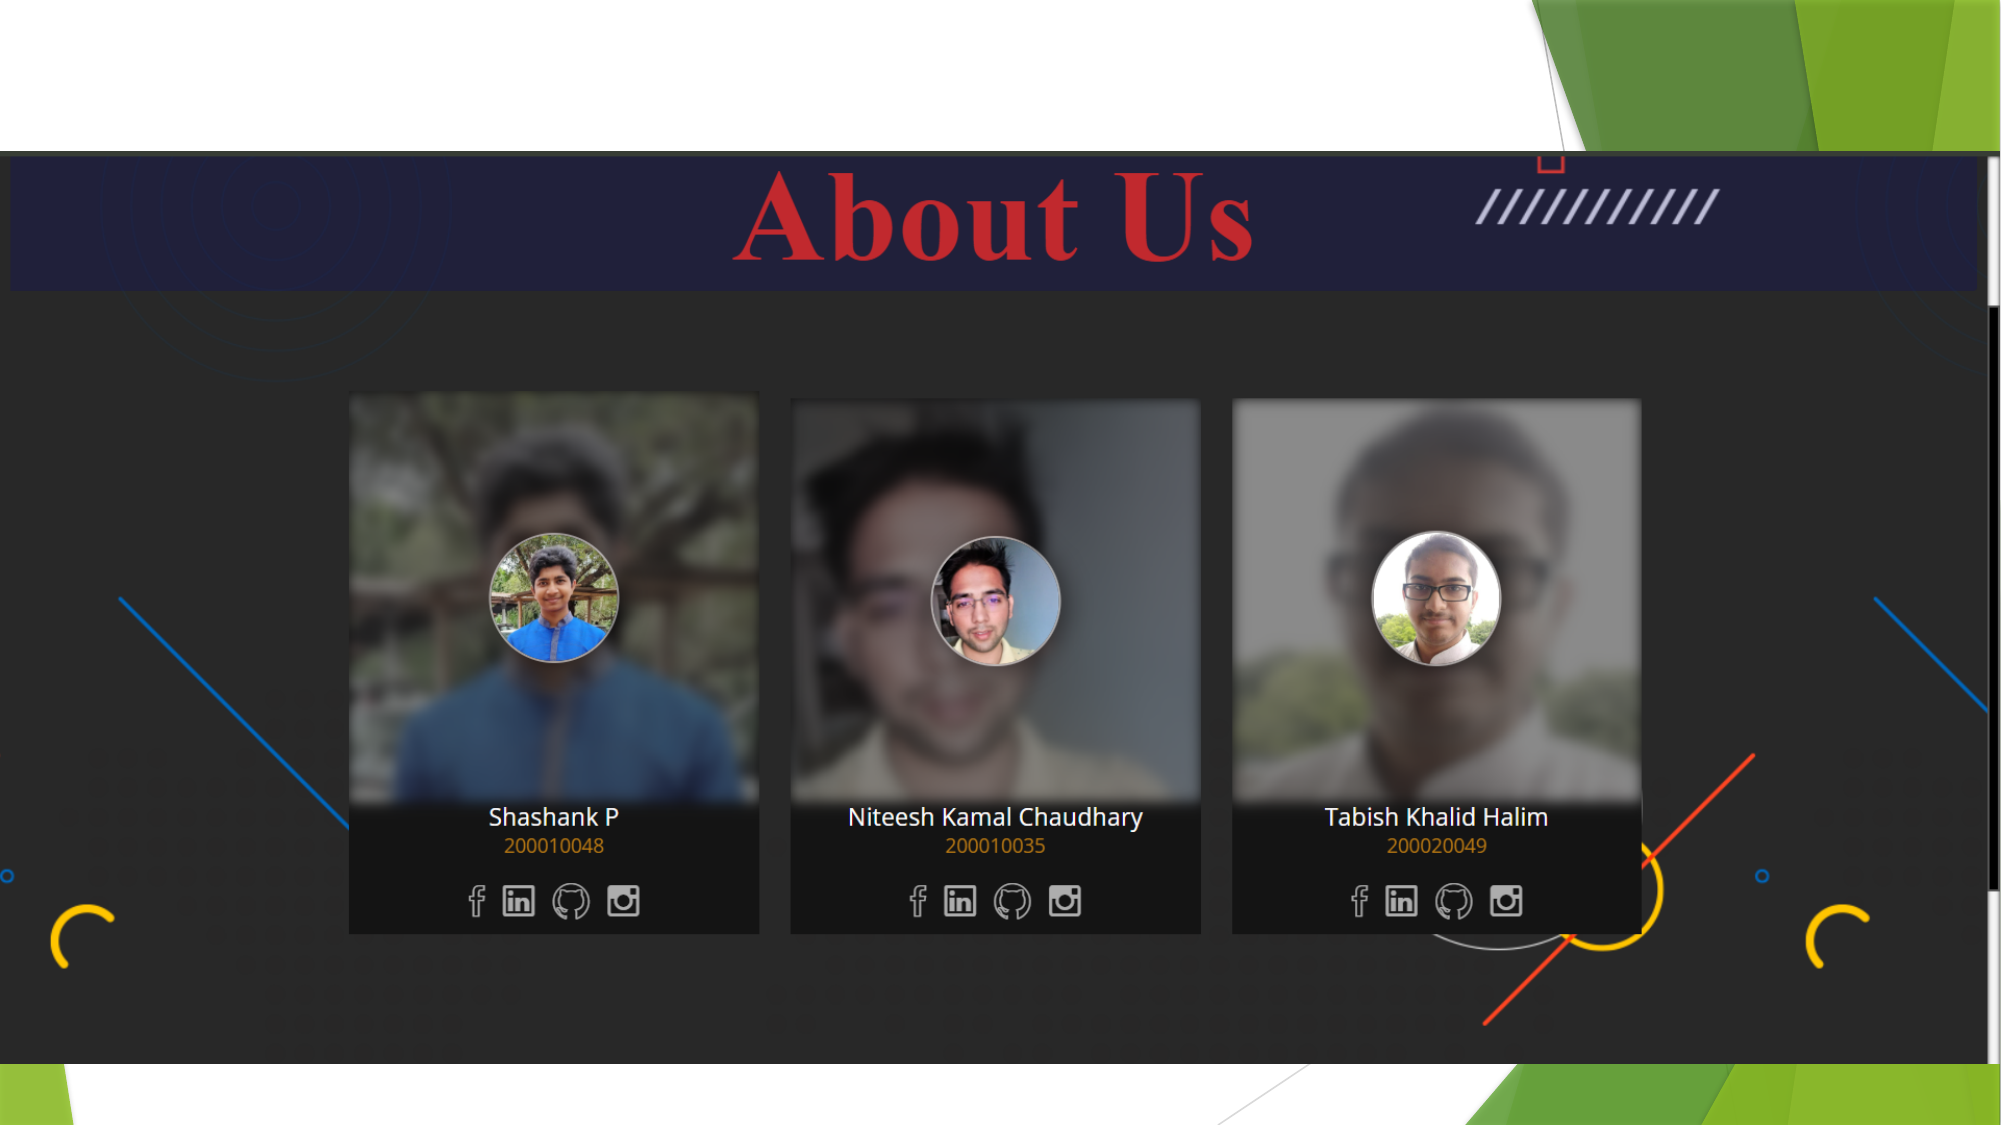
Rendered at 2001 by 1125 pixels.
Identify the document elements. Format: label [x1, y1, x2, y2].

picture [0, 150, 2000, 1064]
